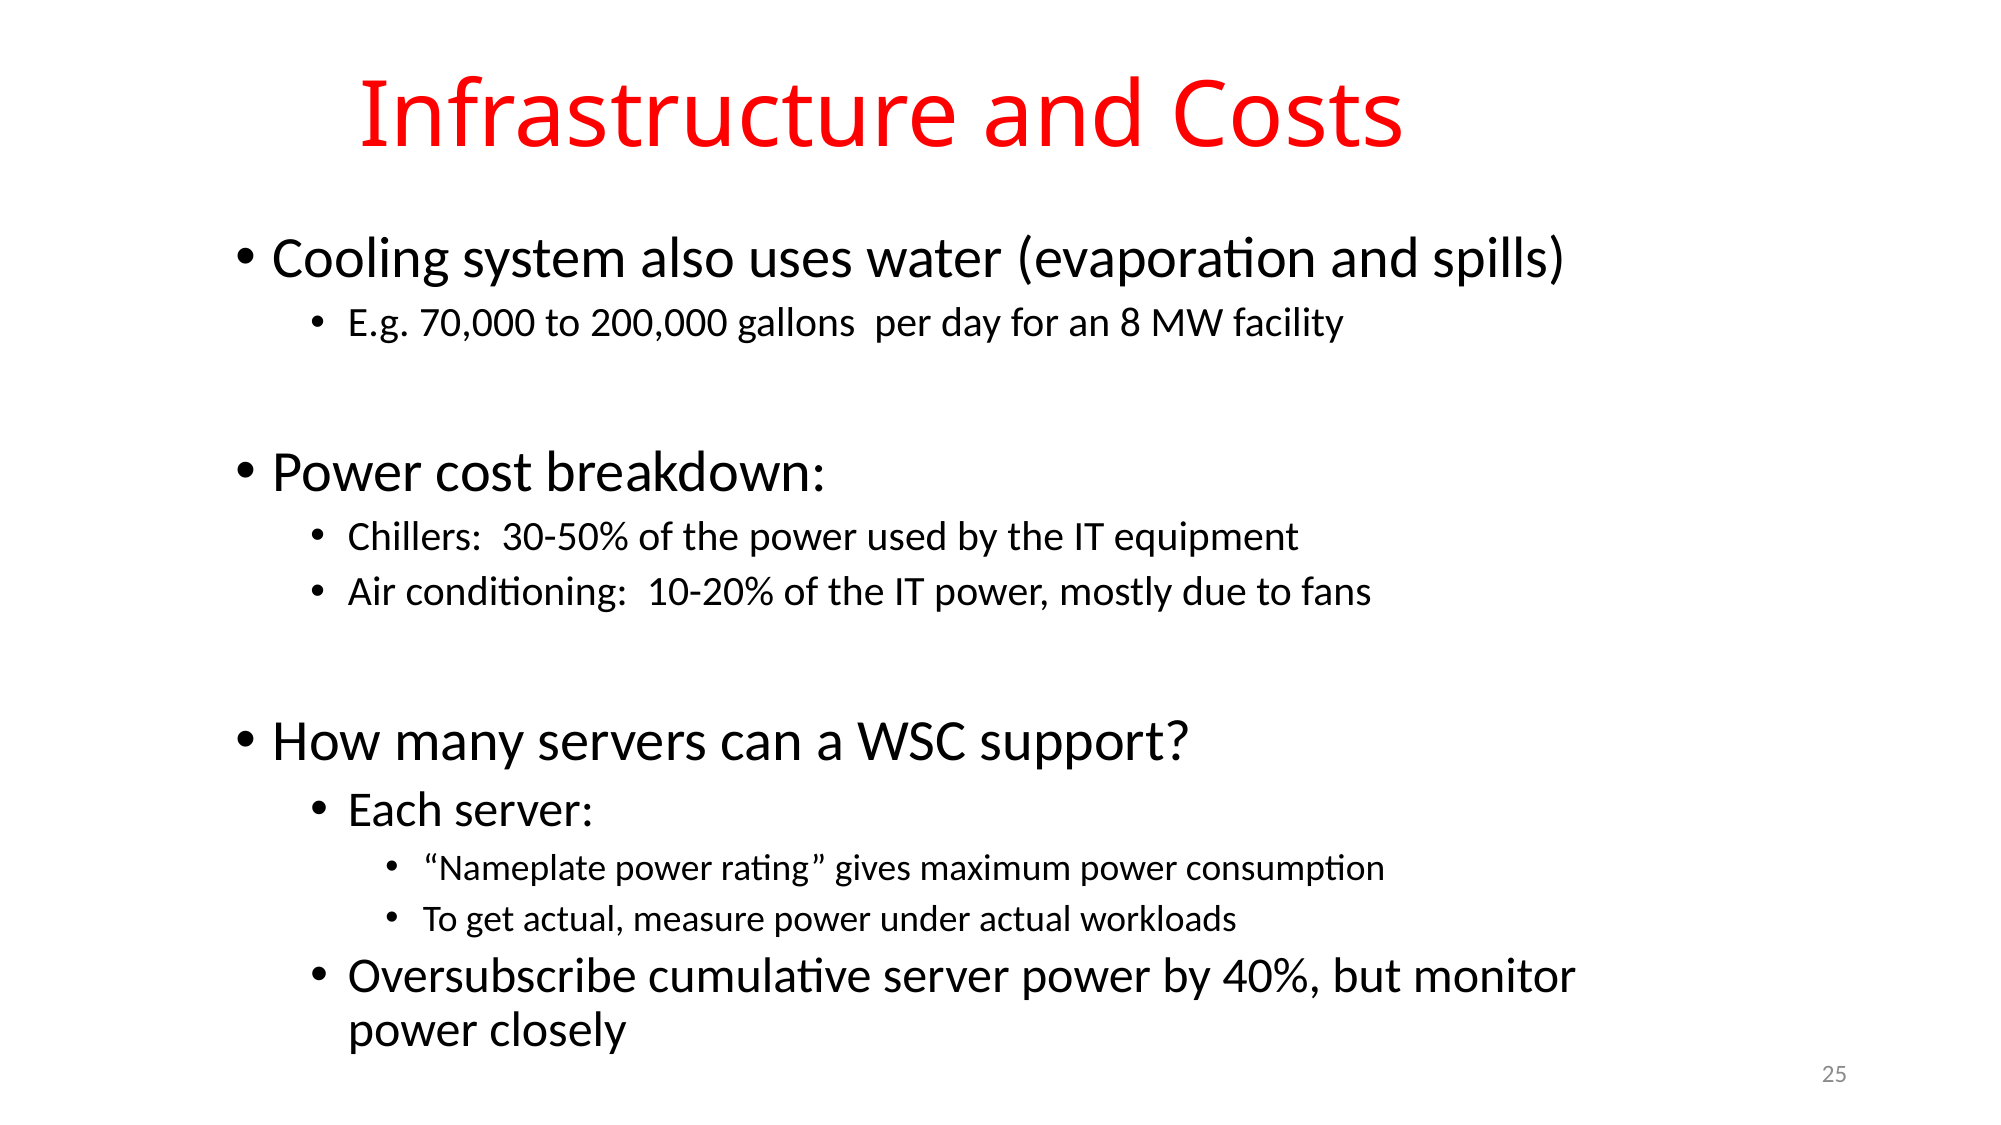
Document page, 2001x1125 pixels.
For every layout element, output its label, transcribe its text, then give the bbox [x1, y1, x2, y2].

list Cooling system also uses water (evaporation and spills) E.g. 70,000 to 200,000 gallons per day for an 8 MW facility Power cost breakdown: Chillers: 30-50% of the power used by the IT equipment Air conditioning: 10-20% of the IT power, mostly due to fans How many servers can a WSC support? Each server: “Nameplate power rating” gives maximum power consumption To get actual, measure power under actual workloads Oversubscribe cumulative server power by 40%, but monitor power closely [220, 219, 1674, 1024]
title Infrastructure and Costs [344, 58, 1703, 175]
slide_number 25 [1412, 1042, 1863, 1103]
